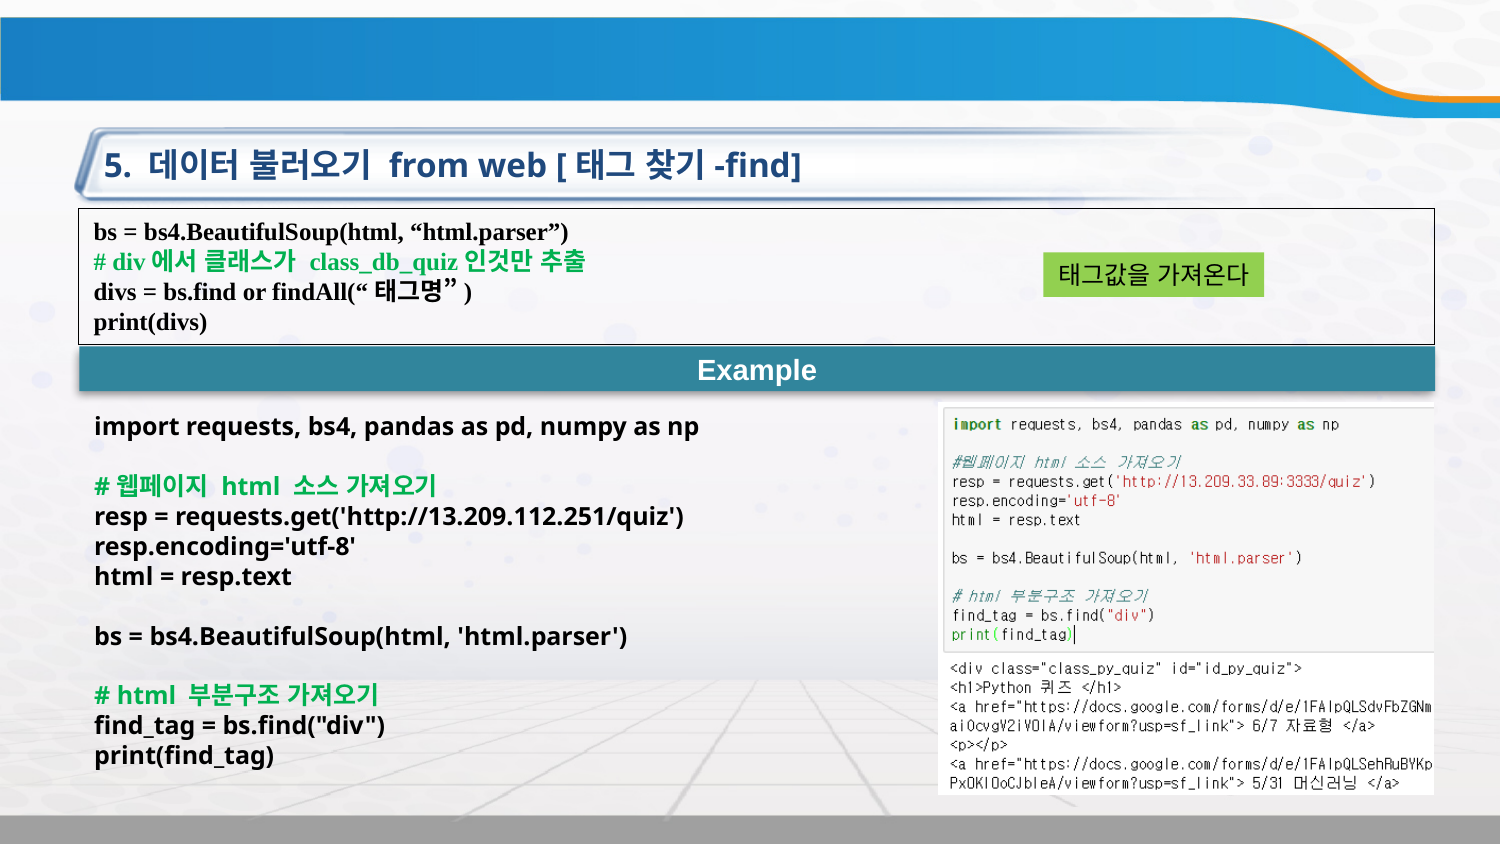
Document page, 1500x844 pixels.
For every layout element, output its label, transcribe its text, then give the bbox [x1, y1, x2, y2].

text_box 태그값을 가져온다 [1043, 252, 1265, 297]
text_box bs = bs4.BeautifulSoup(html, “html.parser”) # div에서 클래스가 class_db_quiz인것만 추출 divs = bs.find or findAll(“태그명”) print(divs) [78, 208, 1435, 344]
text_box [74, 126, 1289, 208]
text_box 2. Pandas 라이브러리를 활용한 데이터 수집 [29, 0, 1175, 103]
text_box import requests, bs4, pandas as pd, numpy as np #웹페이지 html 소스 가져오기 resp = requests.get('http://13.209.112.251/quiz') resp.encoding='utf-8' html = resp.text bs = bs4.BeautifulSoup(html, 'html.parser') # html 부분구조 가져오기 find_tag = bs.find("div") print(find_tag) [79, 402, 774, 777]
text_box Example [77, 344, 1437, 393]
picture [0, 0, 1500, 844]
